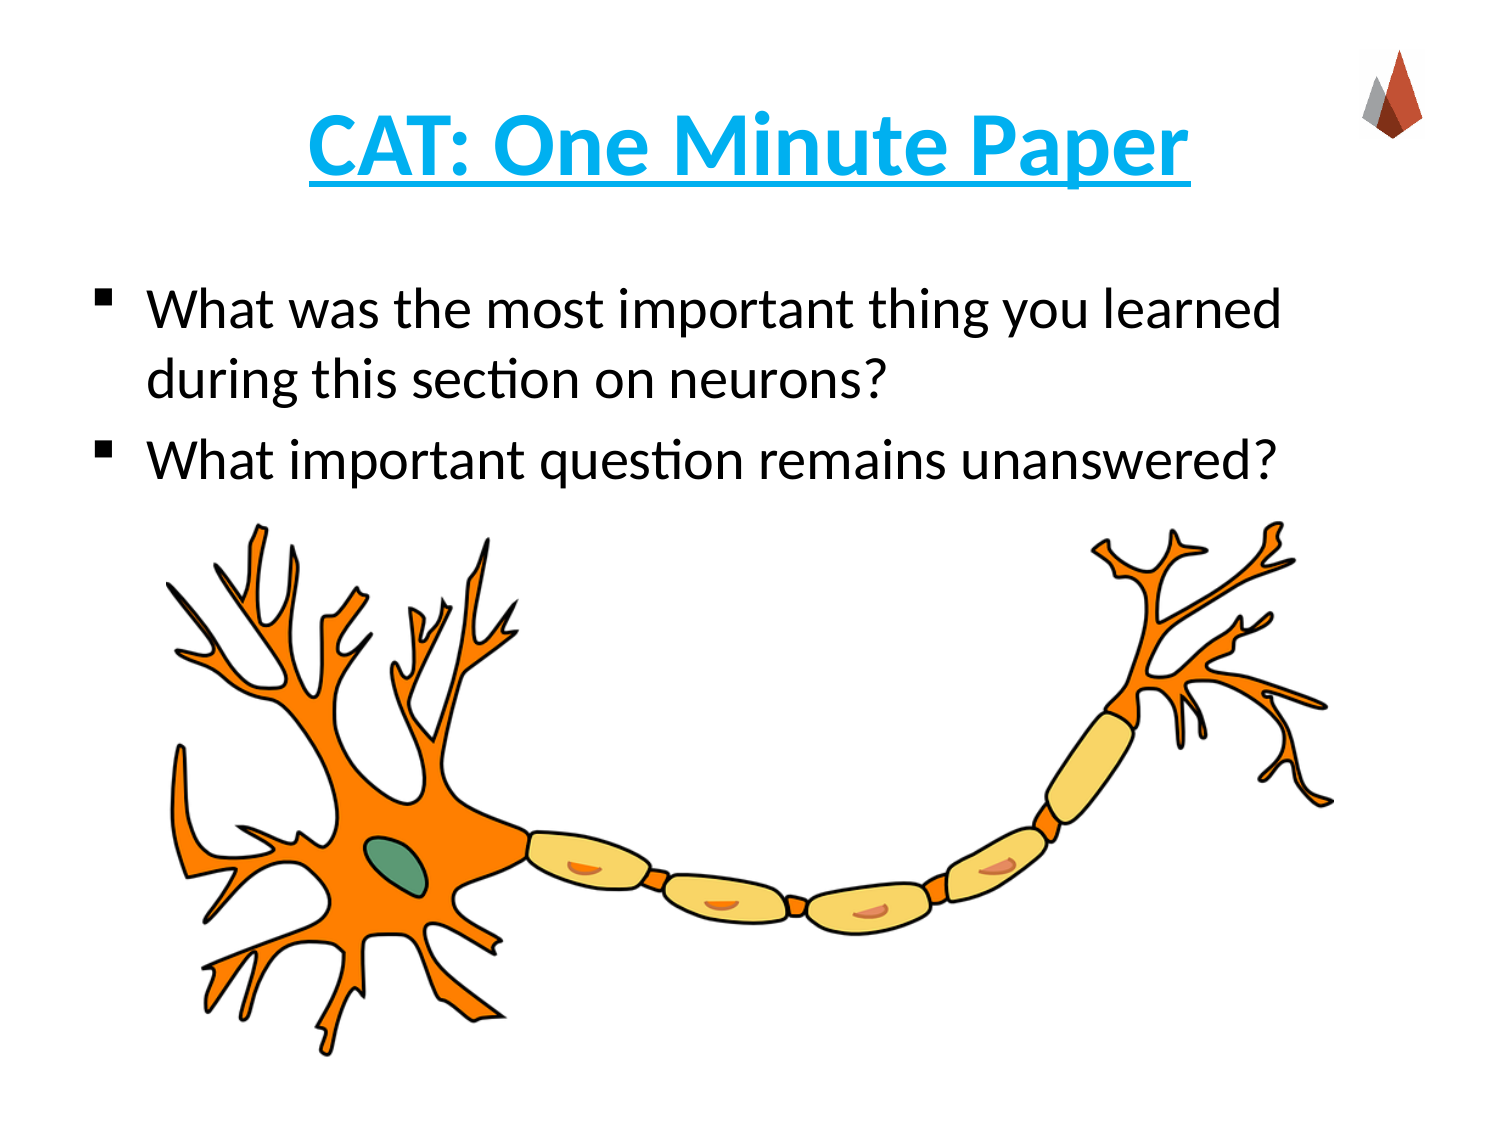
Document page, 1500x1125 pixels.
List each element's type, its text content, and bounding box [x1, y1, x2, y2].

picture [165, 496, 1334, 1082]
text_box CAT: One Minute Paper [74, 45, 1425, 233]
list What was the most important thing you learned during this section on neurons? What important question remains unanswered? [75, 262, 1425, 607]
